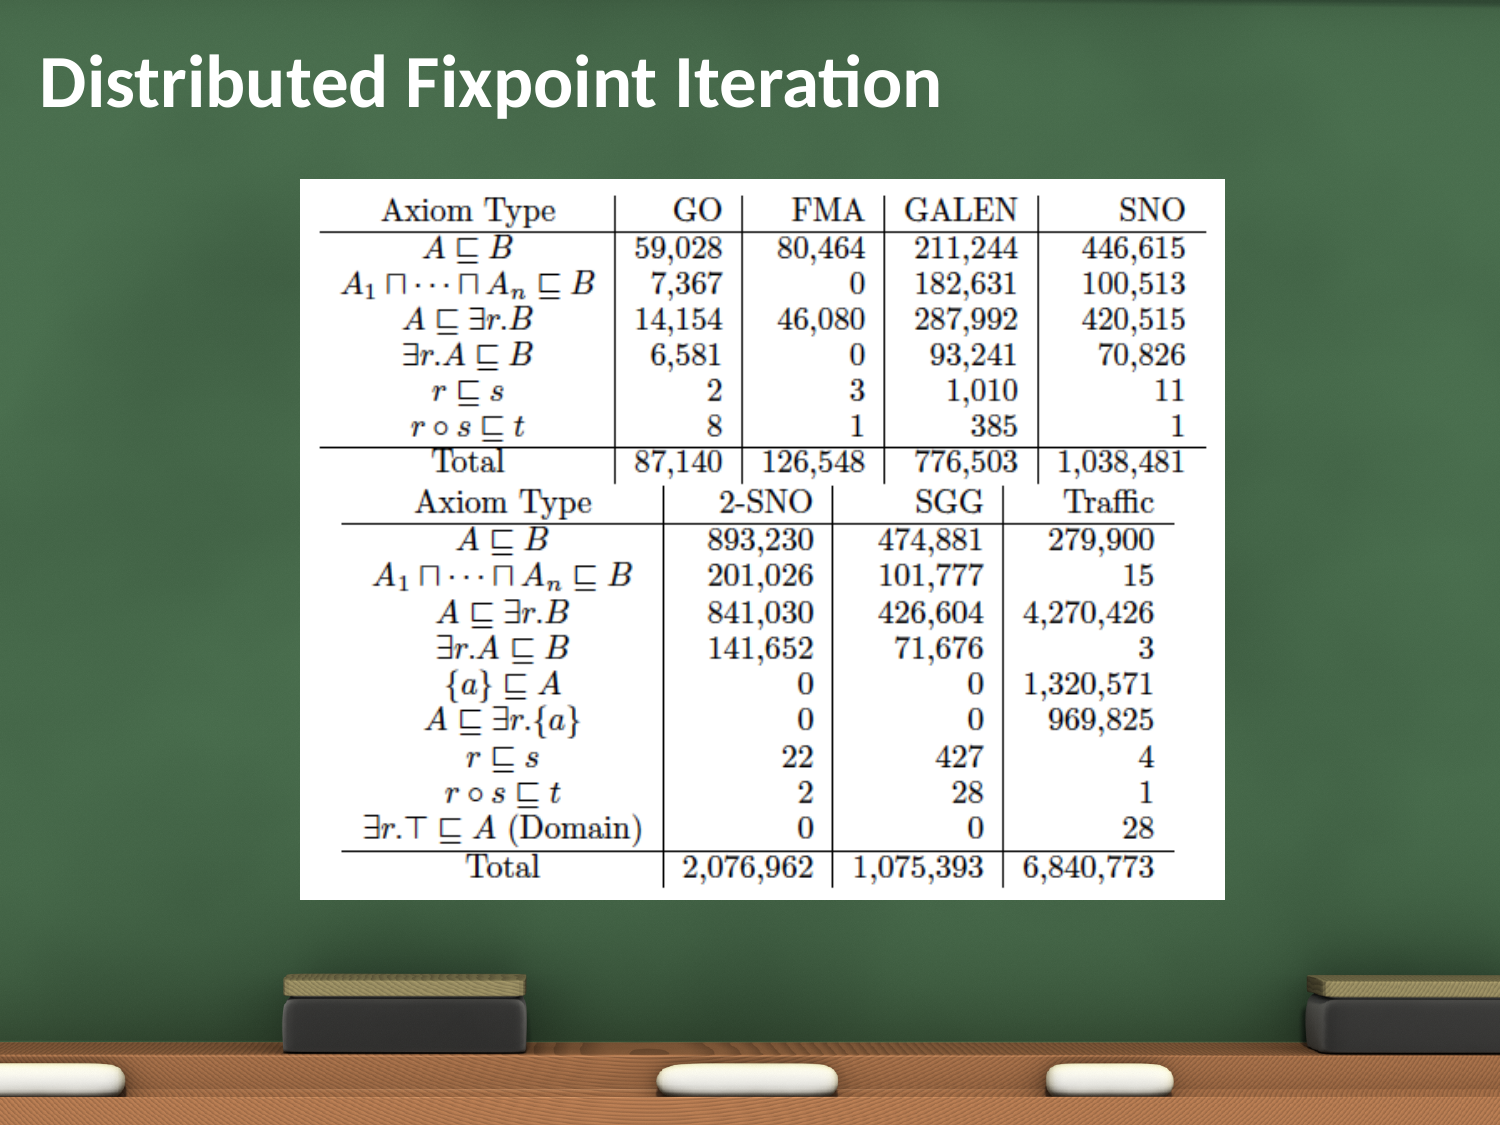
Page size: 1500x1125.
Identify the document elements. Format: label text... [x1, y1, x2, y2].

title Distributed Fixpoint Iteration [24, 24, 1375, 130]
picture [0, 0, 1500, 1125]
text_box [62, 212, 1438, 913]
